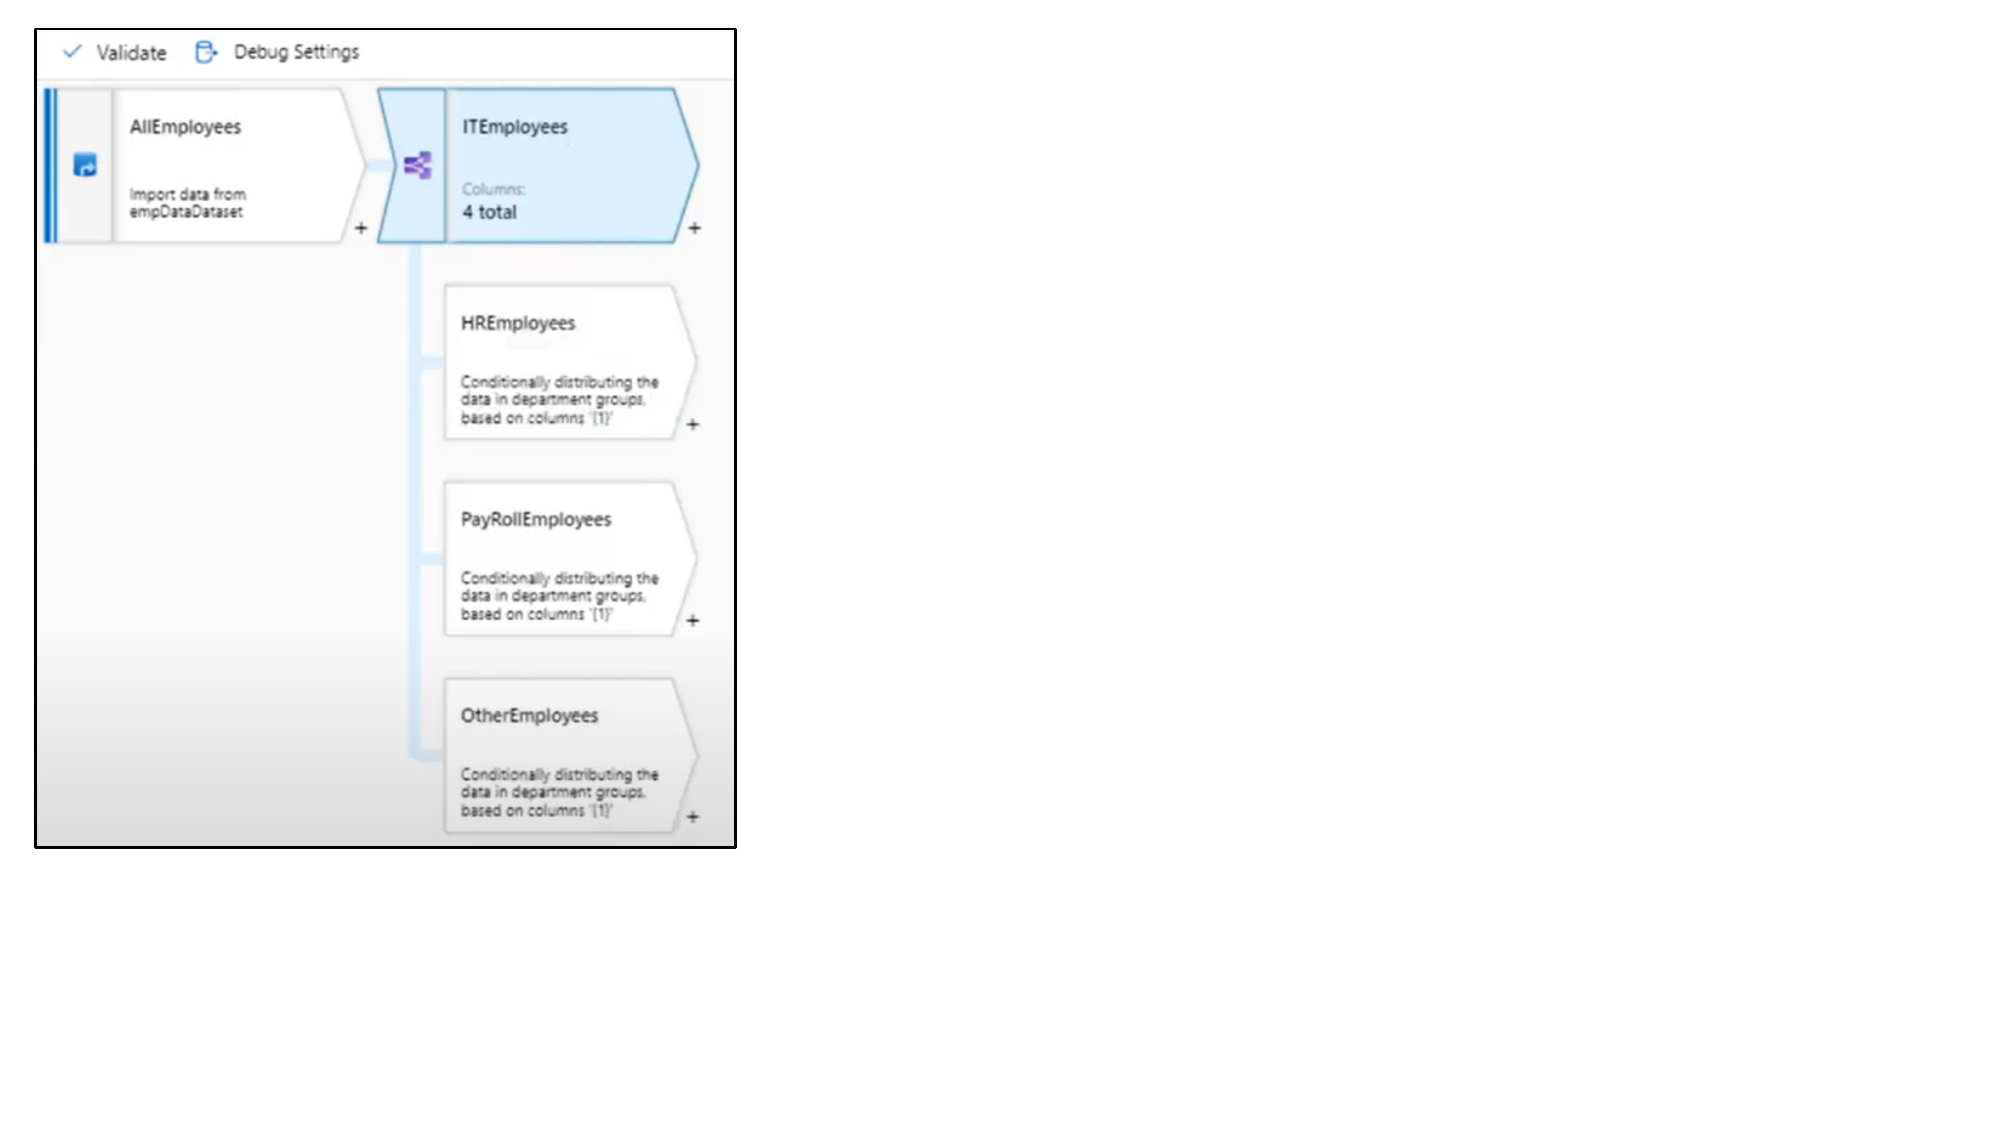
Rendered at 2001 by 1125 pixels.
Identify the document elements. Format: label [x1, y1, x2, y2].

picture [36, 30, 734, 846]
